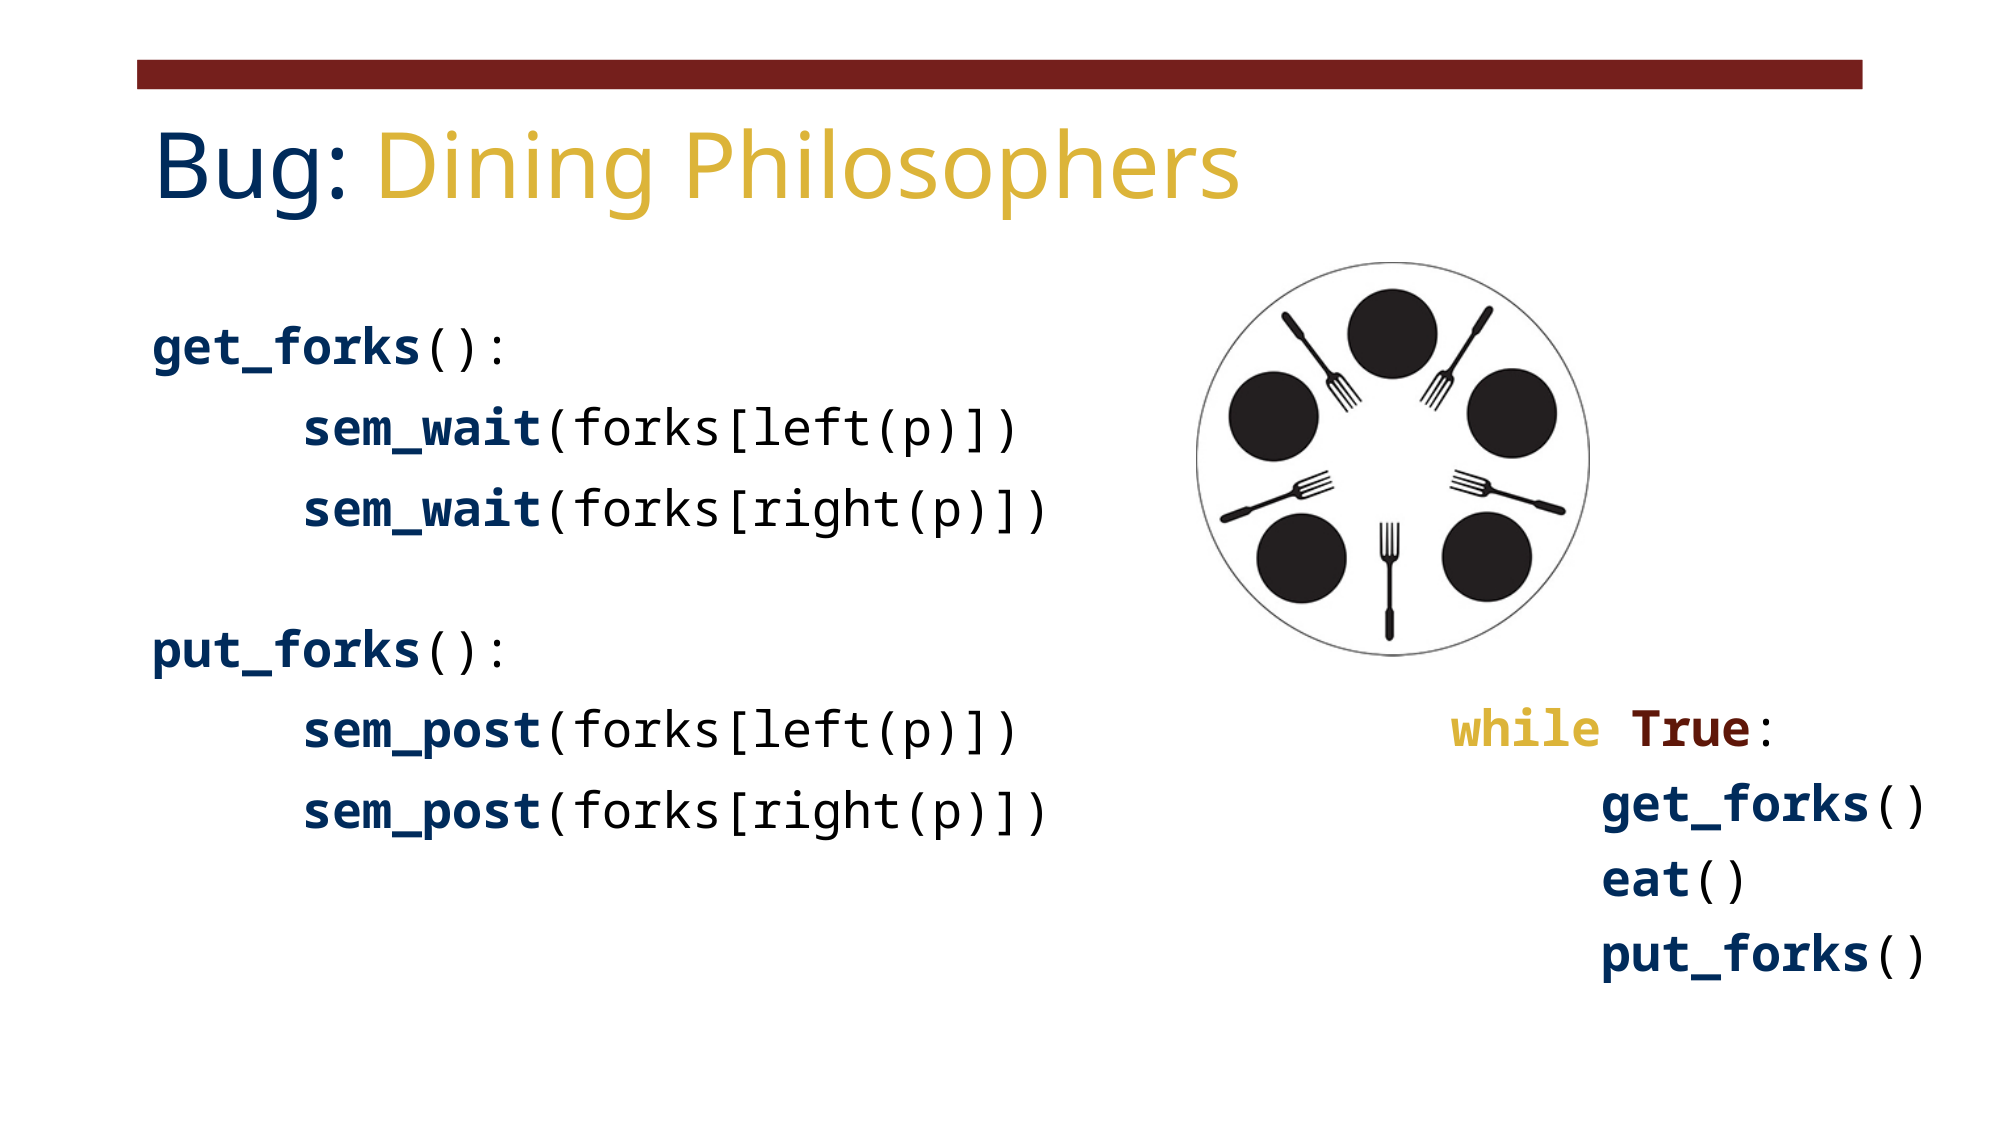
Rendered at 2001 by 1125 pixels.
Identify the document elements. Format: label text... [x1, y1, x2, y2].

list get_forks(): sem_wait(forks[left(p)]) sem_wait(forks[right(p)]) put_forks(): sem_post(forks[left(p)]) sem_post(forks[right(p)]) [137, 299, 1863, 1103]
picture [1196, 262, 1590, 657]
title Bug: Dining Philosophers [137, 59, 1863, 278]
list while True: get_forks() eat() put_forks() [1436, 262, 2000, 1078]
